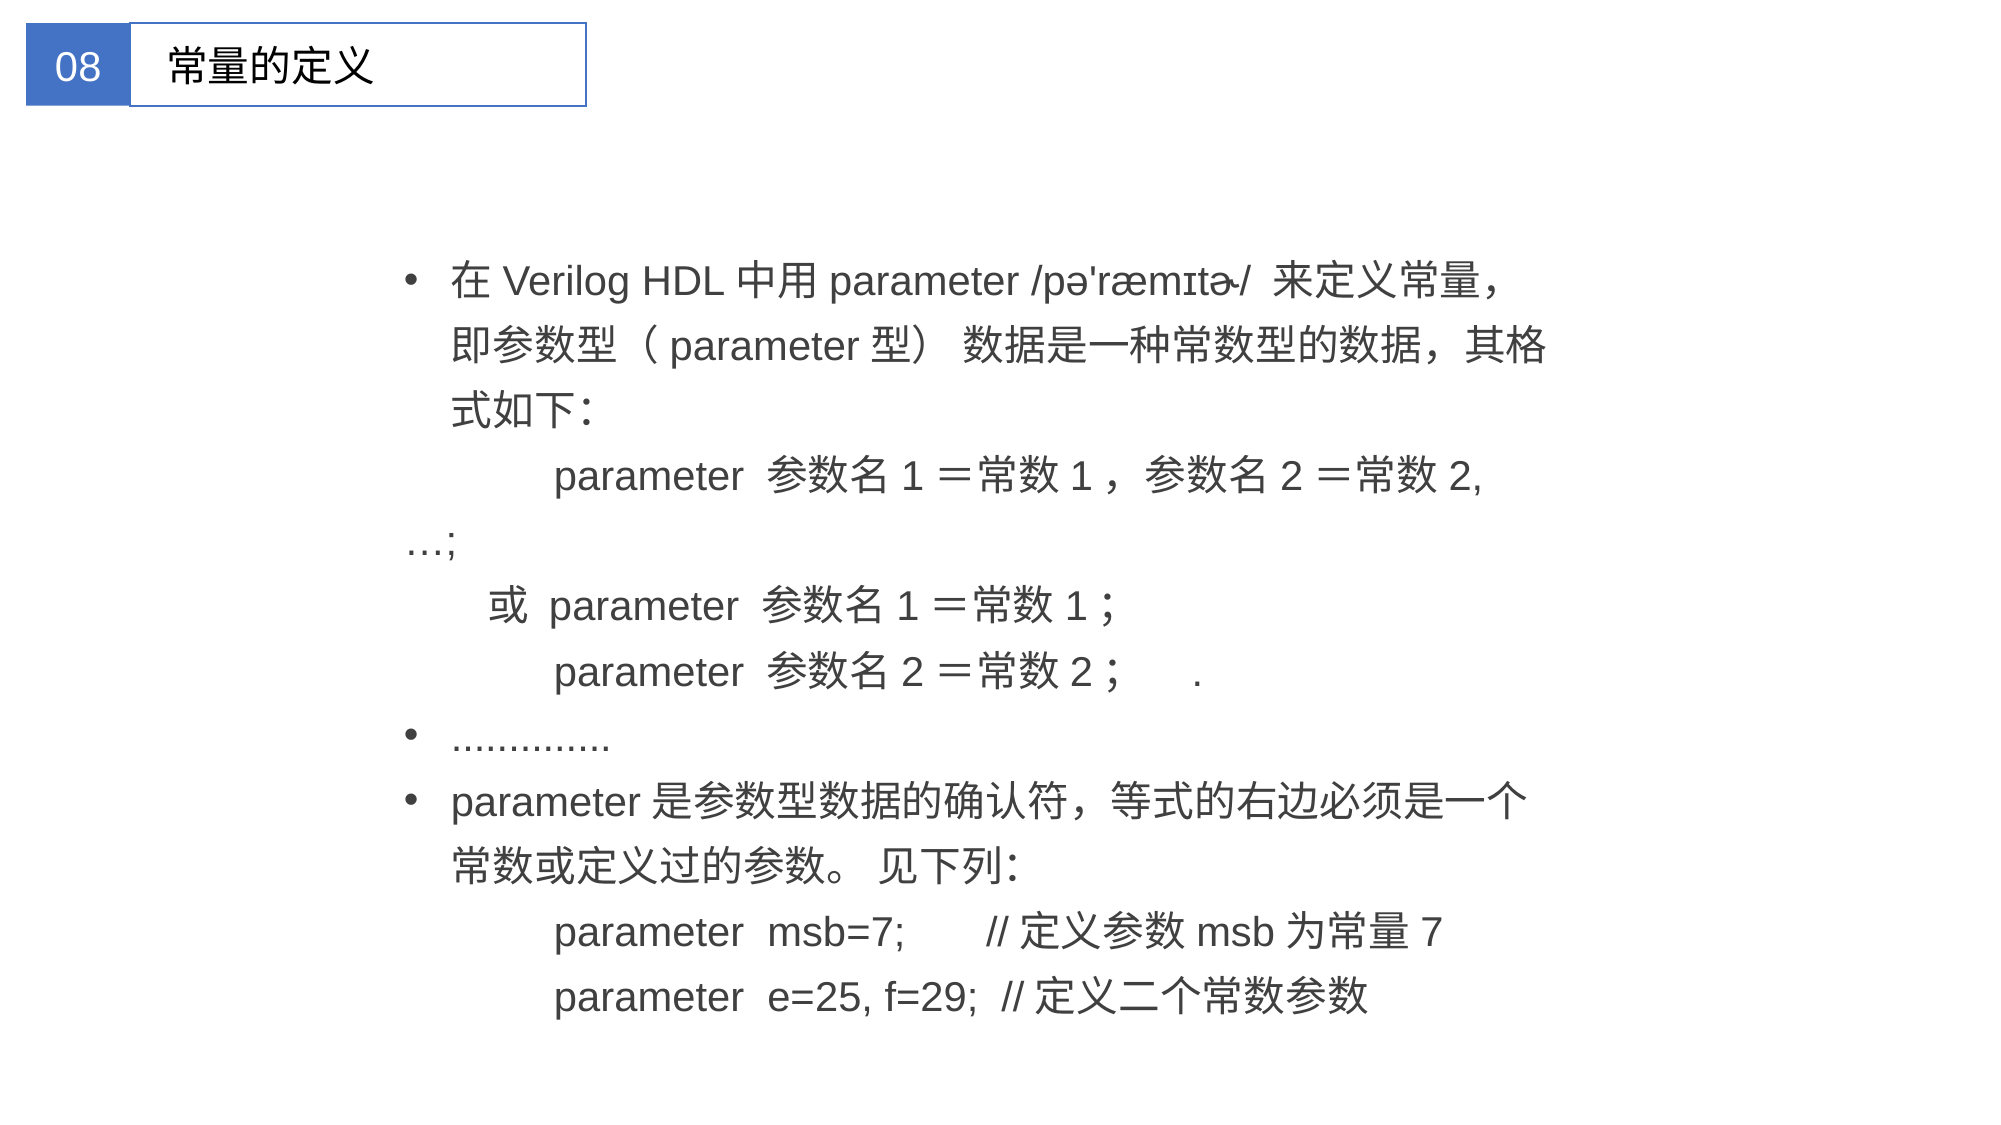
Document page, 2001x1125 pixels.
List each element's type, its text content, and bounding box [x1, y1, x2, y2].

text_box [129, 22, 587, 107]
text_box 08 [25, 22, 129, 107]
text_box 常量的定义 [151, 36, 604, 93]
text_box 在Verilog HDL中用parameter /pə'ræmɪtɚ/ 来定义常量，即参数型（parameter型） 数据是一种常数型的数据，其格式如下： parameter 参数名1＝常数1，参数名2＝常数2, …; 或 parameter 参数名1＝常数1； parameter 参数名2＝常数2； . .............. parameter是参数型数据的确认符，等式的右边必须是一个常数或定义过的参数。 见下列： parameter msb=7; //定义参数msb为常量7 parameter e=25, f=29; //定义二个常数参数 [389, 231, 1563, 1125]
